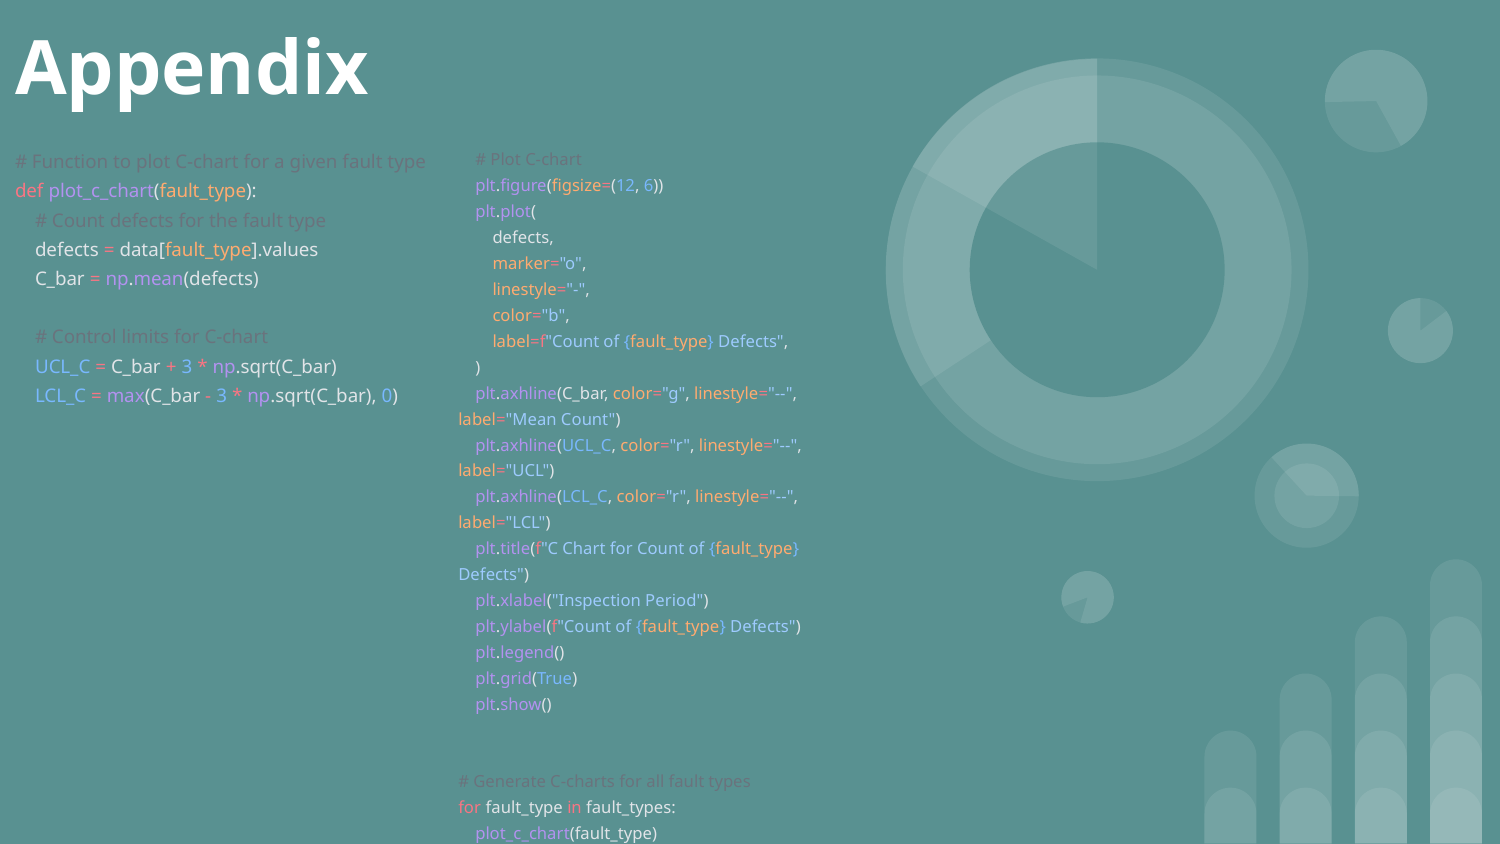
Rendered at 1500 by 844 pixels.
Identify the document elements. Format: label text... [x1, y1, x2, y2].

subtitle # Function to plot C-chart for a given fault type def plot_c_chart(fault_type): # Count defects for the fault type defects = data[fault_type].values C_bar = np.mean(defects) # Control limits for C-chart UCL_C = C_bar + 3 * np.sqrt(C_bar) LCL_C = max(C_bar - 3 * np.sqrt(C_bar), 0) [0, 128, 443, 827]
subtitle # Plot C-chart plt.figure(figsize=(12, 6)) plt.plot( defects, marker="o", linestyle="-", color="b", label=f"Count of {fault_type} Defects", ) plt.axhline(C_bar, color="g", linestyle="--", label="Mean Count") plt.axhline(UCL_C, color="r", linestyle="--", label="UCL") plt.axhline(LCL_C, color="r", linestyle="--", label="LCL") plt.title(f"C Chart for Count of {fault_type} Defects") plt.xlabel("Inspection Period") plt.ylabel(f"Count of {fault_type} Defects") plt.legend() plt.grid(True) plt.show() # Generate C-charts for all fault types for fault_type in fault_types: plot_c_chart(fault_type) [443, 128, 887, 827]
title Appendix [0, 0, 429, 128]
